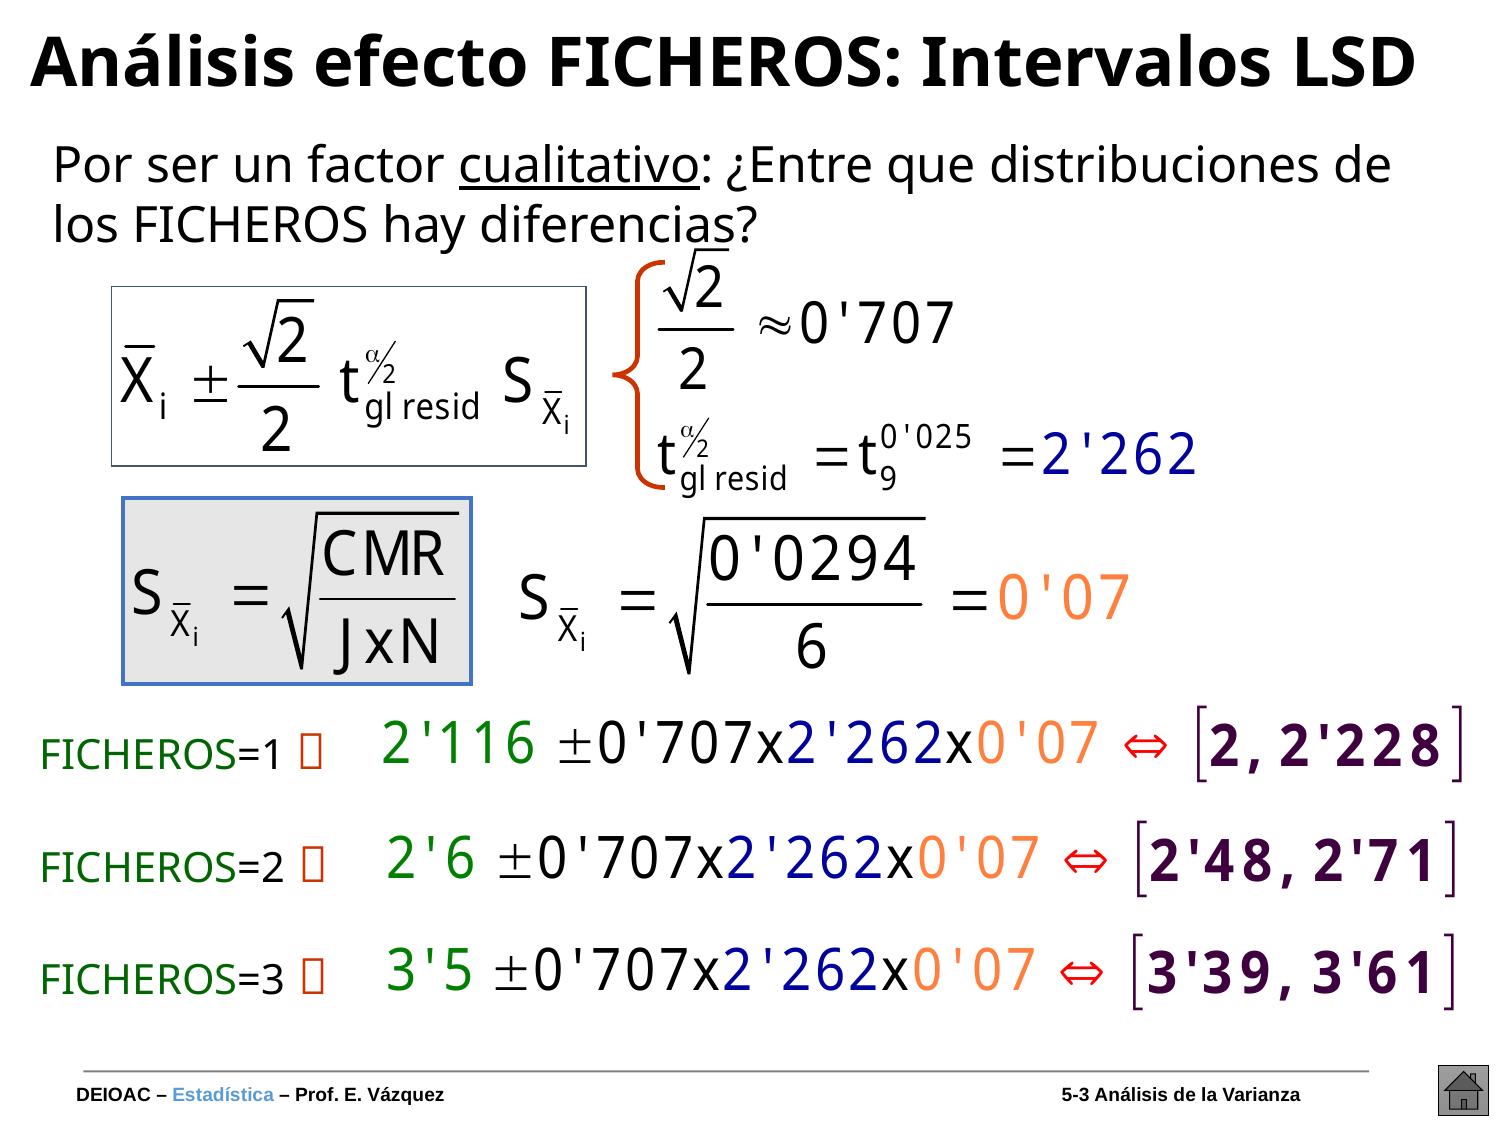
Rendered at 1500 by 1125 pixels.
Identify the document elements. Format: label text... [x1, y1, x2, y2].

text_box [376, 699, 1475, 798]
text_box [112, 287, 586, 466]
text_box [381, 814, 1467, 913]
text_box Por ser un factor cualitativo: ¿Entre que distribuciones de los FICHEROS hay diferencias? [37, 124, 1450, 260]
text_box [512, 505, 1144, 688]
text_box [612, 265, 649, 485]
text_box FICHEROS=1  [24, 712, 376, 788]
text_box FICHEROS=2  [24, 824, 381, 900]
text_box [381, 927, 1467, 1025]
title Análisis efecto FICHEROS: Intervalos LSD [15, 11, 1485, 117]
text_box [649, 237, 1208, 509]
text_box FICHEROS=3  [24, 937, 381, 1013]
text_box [124, 499, 470, 683]
